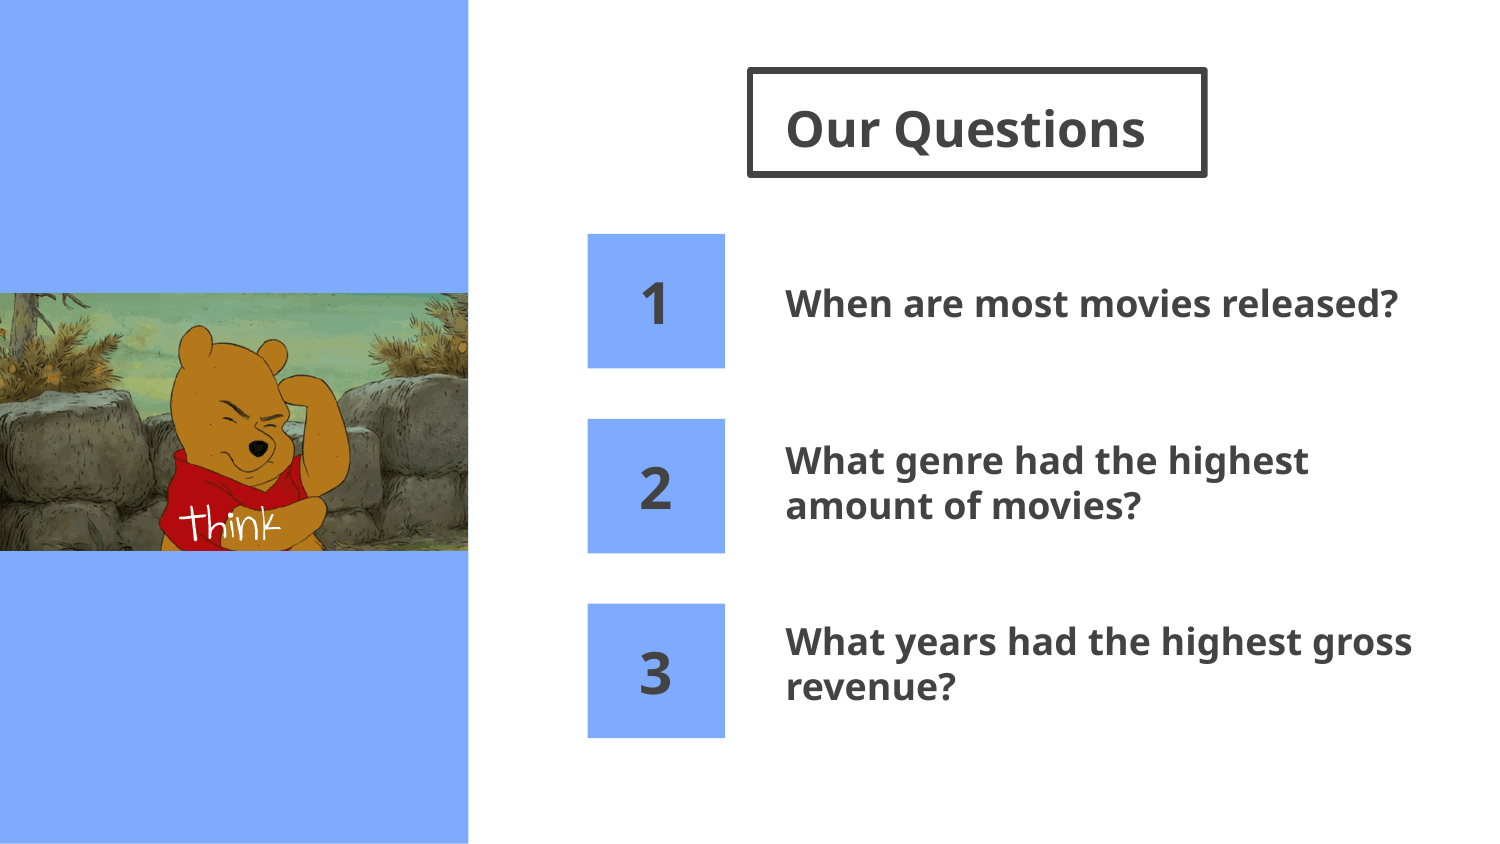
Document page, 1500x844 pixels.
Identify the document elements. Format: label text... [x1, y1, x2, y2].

title What genre had the highest amount of movies? [770, 430, 1445, 543]
title 1 [553, 249, 760, 354]
title What years had the highest gross revenue? [770, 611, 1453, 724]
title 2 [553, 433, 760, 539]
title Our Questions [770, 31, 1500, 214]
title 3 [553, 618, 760, 724]
picture [0, 293, 468, 551]
title When are most movies released? [770, 228, 1445, 341]
